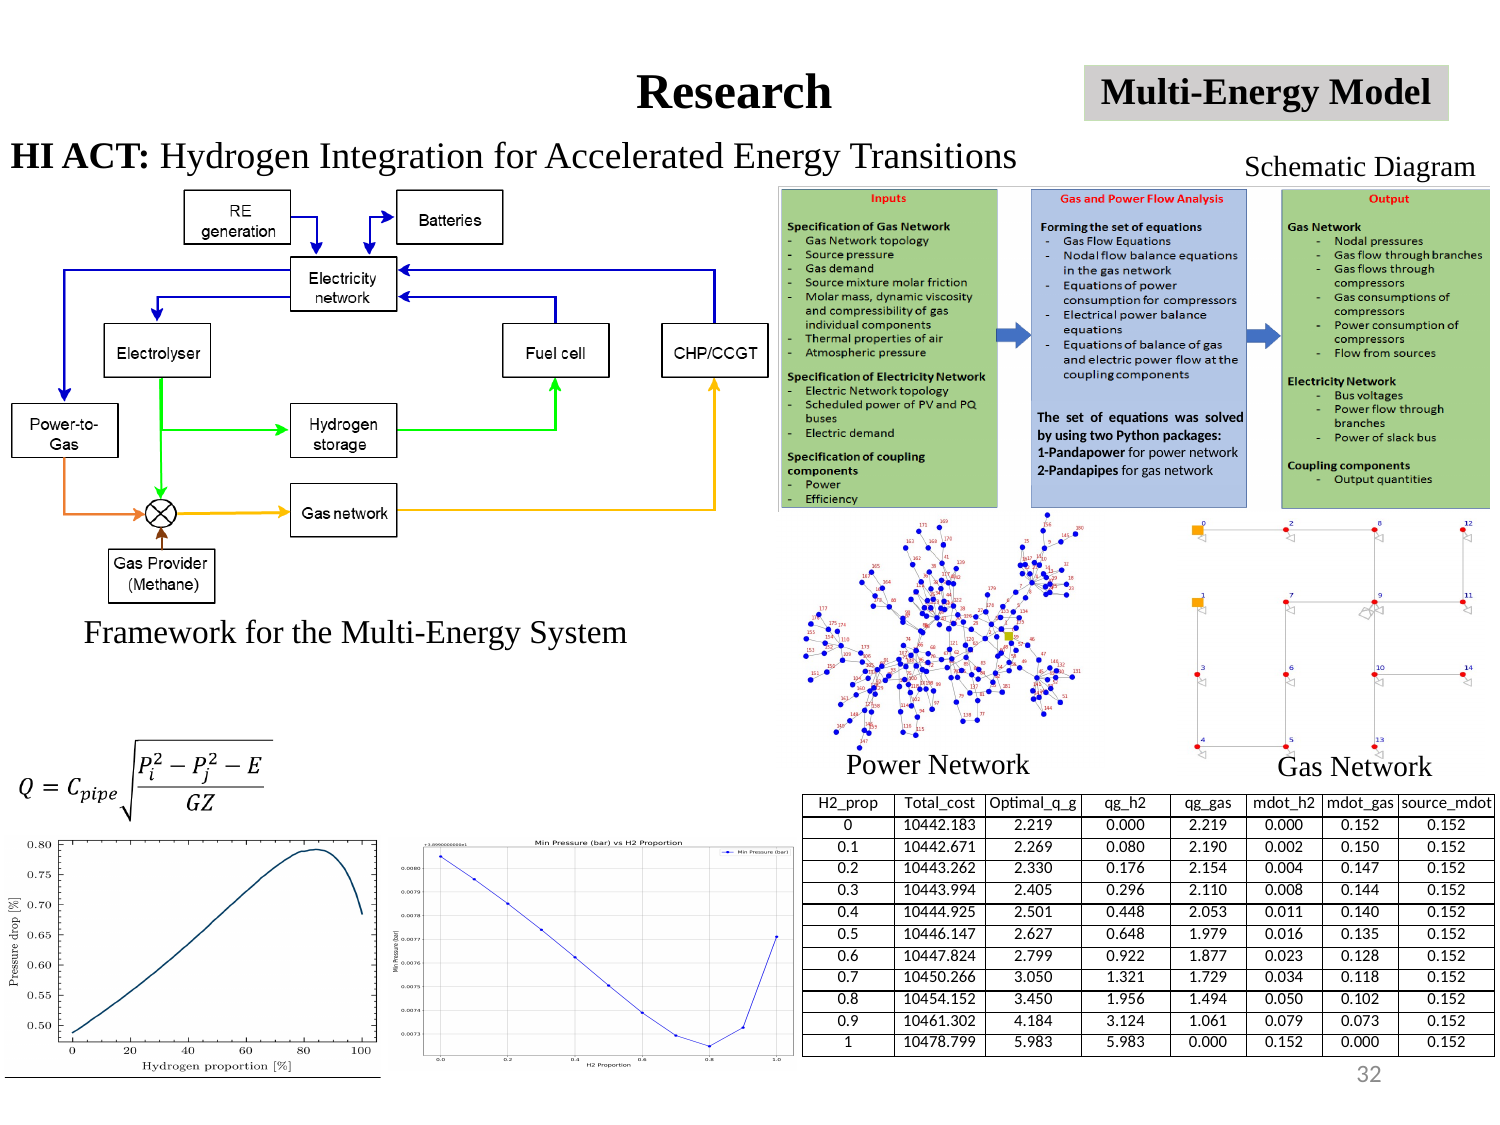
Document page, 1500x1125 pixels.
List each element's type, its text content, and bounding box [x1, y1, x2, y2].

text_box [1492, 288, 1500, 364]
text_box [778, 140, 1492, 512]
picture [388, 837, 797, 1071]
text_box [1177, 518, 1490, 791]
picture [7, 184, 771, 607]
text_box Research [177, 51, 1291, 127]
picture [4, 835, 381, 1078]
picture [4, 730, 286, 826]
text_box Multi-Energy Model [1291, 65, 1449, 121]
picture [802, 794, 1496, 1057]
text_box Framework for the Multi-Energy System [68, 607, 657, 658]
text_box HI ACT: Hydrogen Integration for Accelerated Energy Transitions [0, 123, 1035, 184]
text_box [776, 505, 1105, 789]
text_box 32 [1059, 1057, 1397, 1103]
